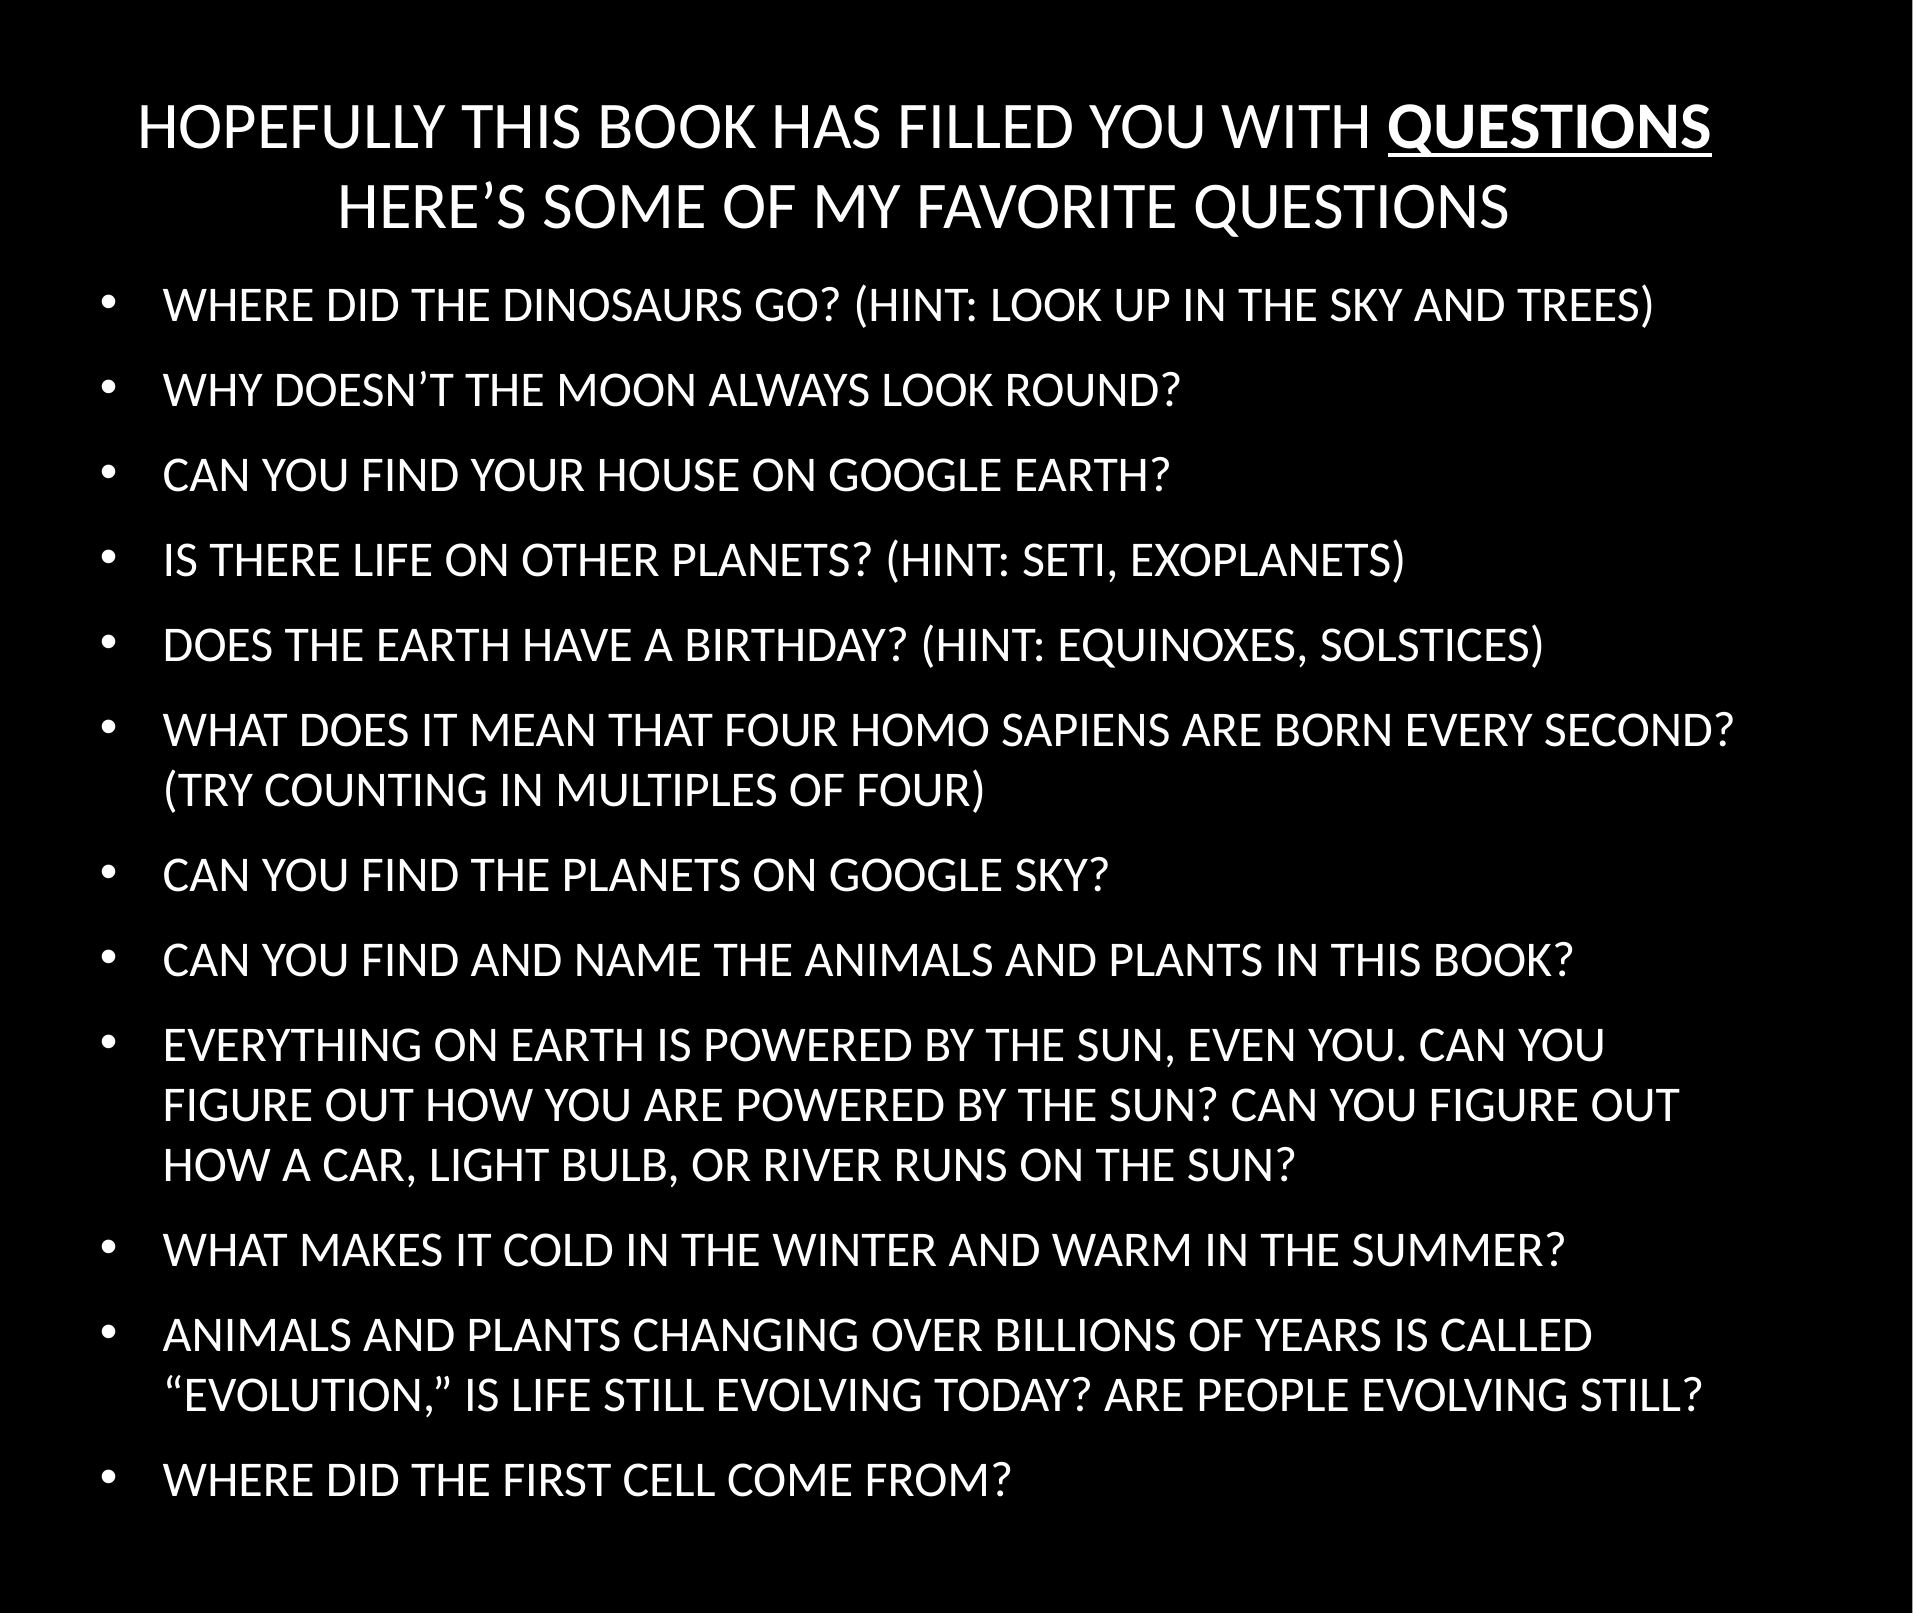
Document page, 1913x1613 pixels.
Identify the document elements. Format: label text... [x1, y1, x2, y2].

text_box HOPEFULLY THIS BOOK HAS FILLED YOU WITH QUESTIONS HERE’S SOME OF MY FAVORITE QUESTIONS WHERE DID THE DINOSAURS GO? (HINT: LOOK UP IN THE SKY AND TREES) WHY DOESN’T THE MOON ALWAYS LOOK ROUND? CAN YOU FIND YOUR HOUSE ON GOOGLE EARTH? IS THERE LIFE ON OTHER PLANETS? (HINT: SETI, EXOPLANETS) DOES THE EARTH HAVE A BIRTHDAY? (HINT: EQUINOXES, SOLSTICES) WHAT DOES IT MEAN THAT FOUR HOMO SAPIENS ARE BORN EVERY SECOND? (TRY COUNTING IN MULTIPLES OF FOUR) CAN YOU FIND THE PLANETS ON GOOGLE SKY? CAN YOU FIND AND NAME THE ANIMALS AND PLANTS IN THIS BOOK? EVERYTHING ON EARTH IS POWERED BY THE SUN, EVEN YOU. CAN YOU FIGURE OUT HOW YOU ARE POWERED BY THE SUN? CAN YOU FIGURE OUT HOW A CAR, LIGHT BULB, OR RIVER RUNS ON THE SUN? WHAT MAKES IT COLD IN THE WINTER AND WARM IN THE SUMMER? ANIMALS AND PLANTS CHANGING OVER BILLIONS OF YEARS IS CALLED “EVOLUTION,” IS LIFE STILL EVOLVING TODAY? ARE PEOPLE EVOLVING STILL? WHERE DID THE FIRST CELL COME FROM? [79, 71, 1769, 1517]
